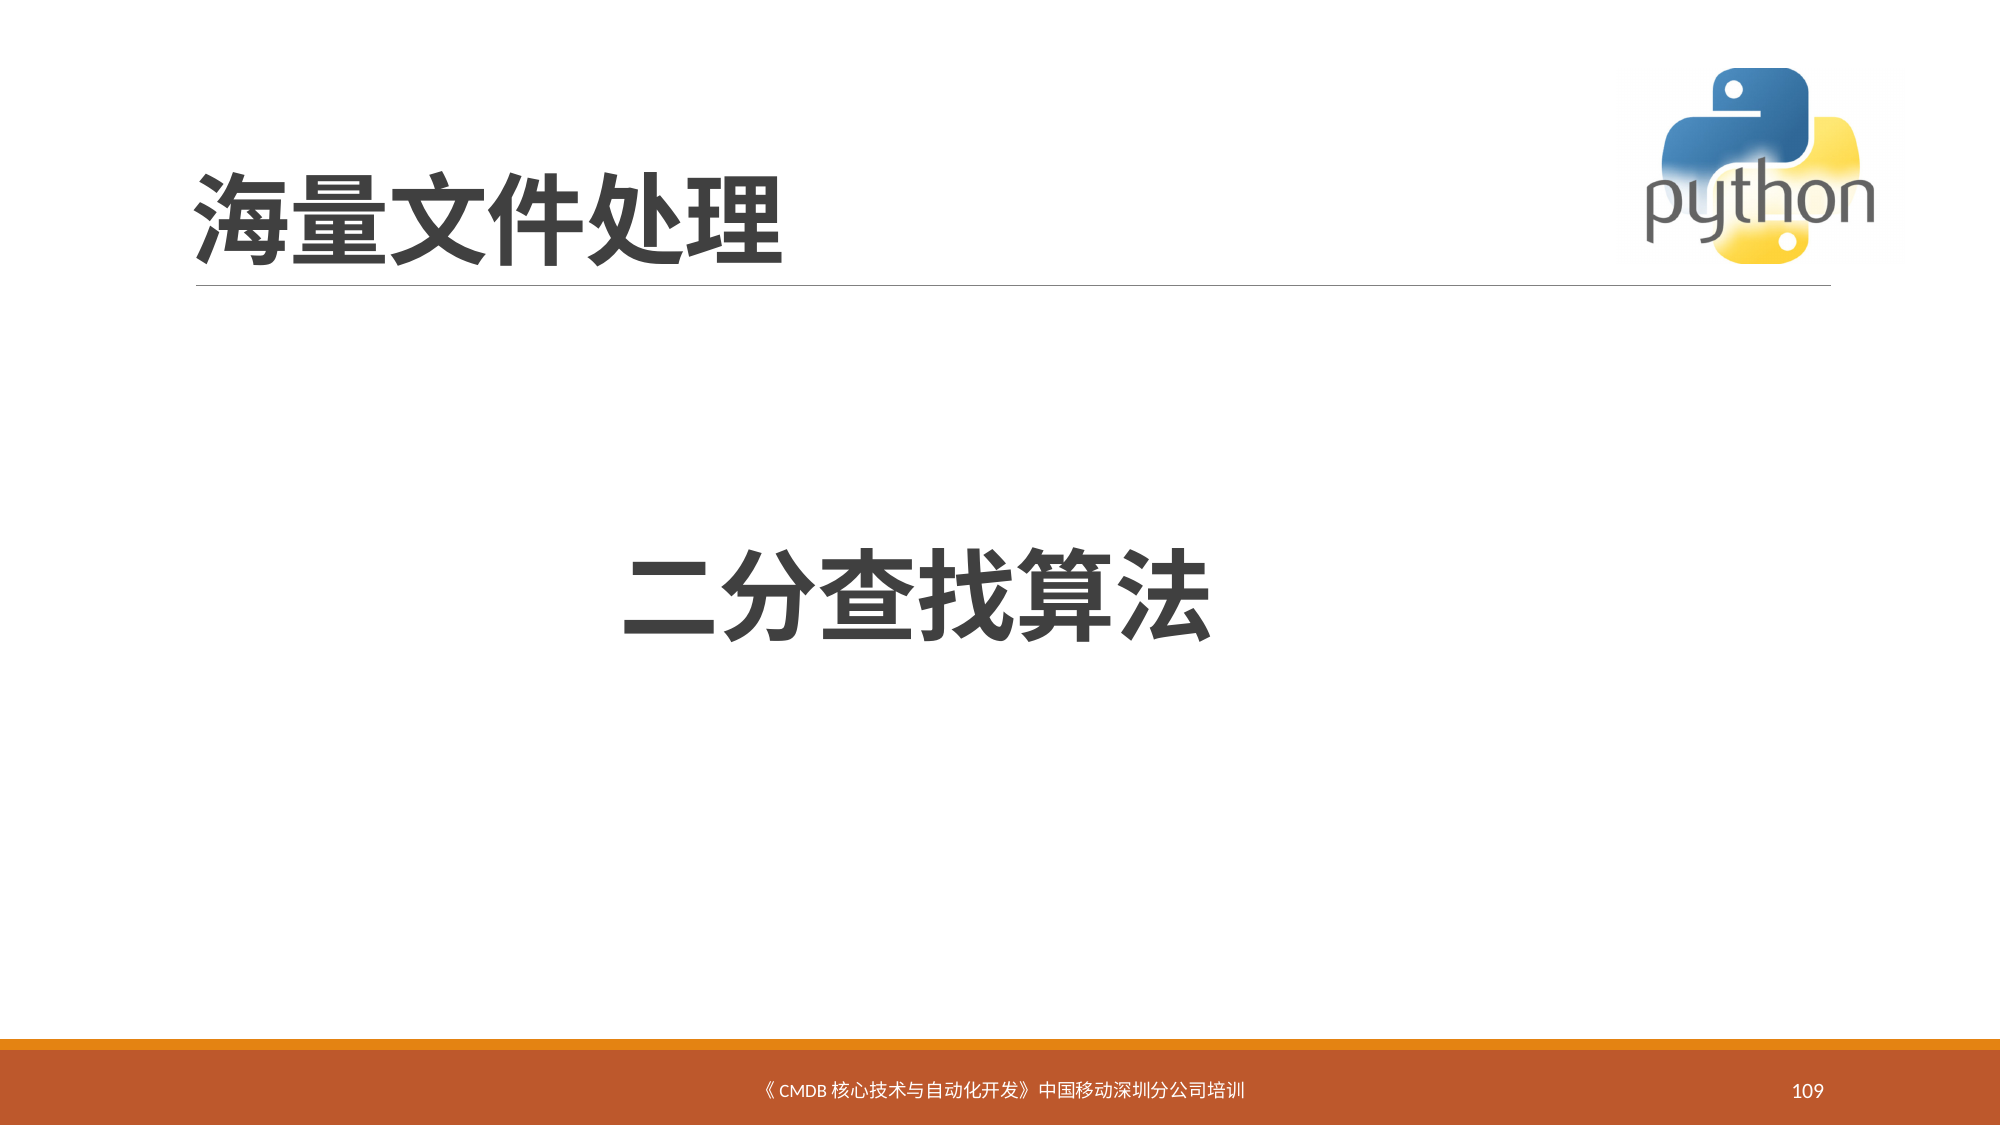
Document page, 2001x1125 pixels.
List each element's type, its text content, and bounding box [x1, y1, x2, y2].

picture [1616, 68, 1906, 264]
slide_number 109 [1624, 1059, 1840, 1120]
footer 《CMDB核心技术与自动化开发》中国移动深圳分公司培训 [604, 1059, 1396, 1120]
text_box 海量文件处理 [175, 46, 1826, 285]
title 二分查找算法 [604, 423, 2000, 662]
